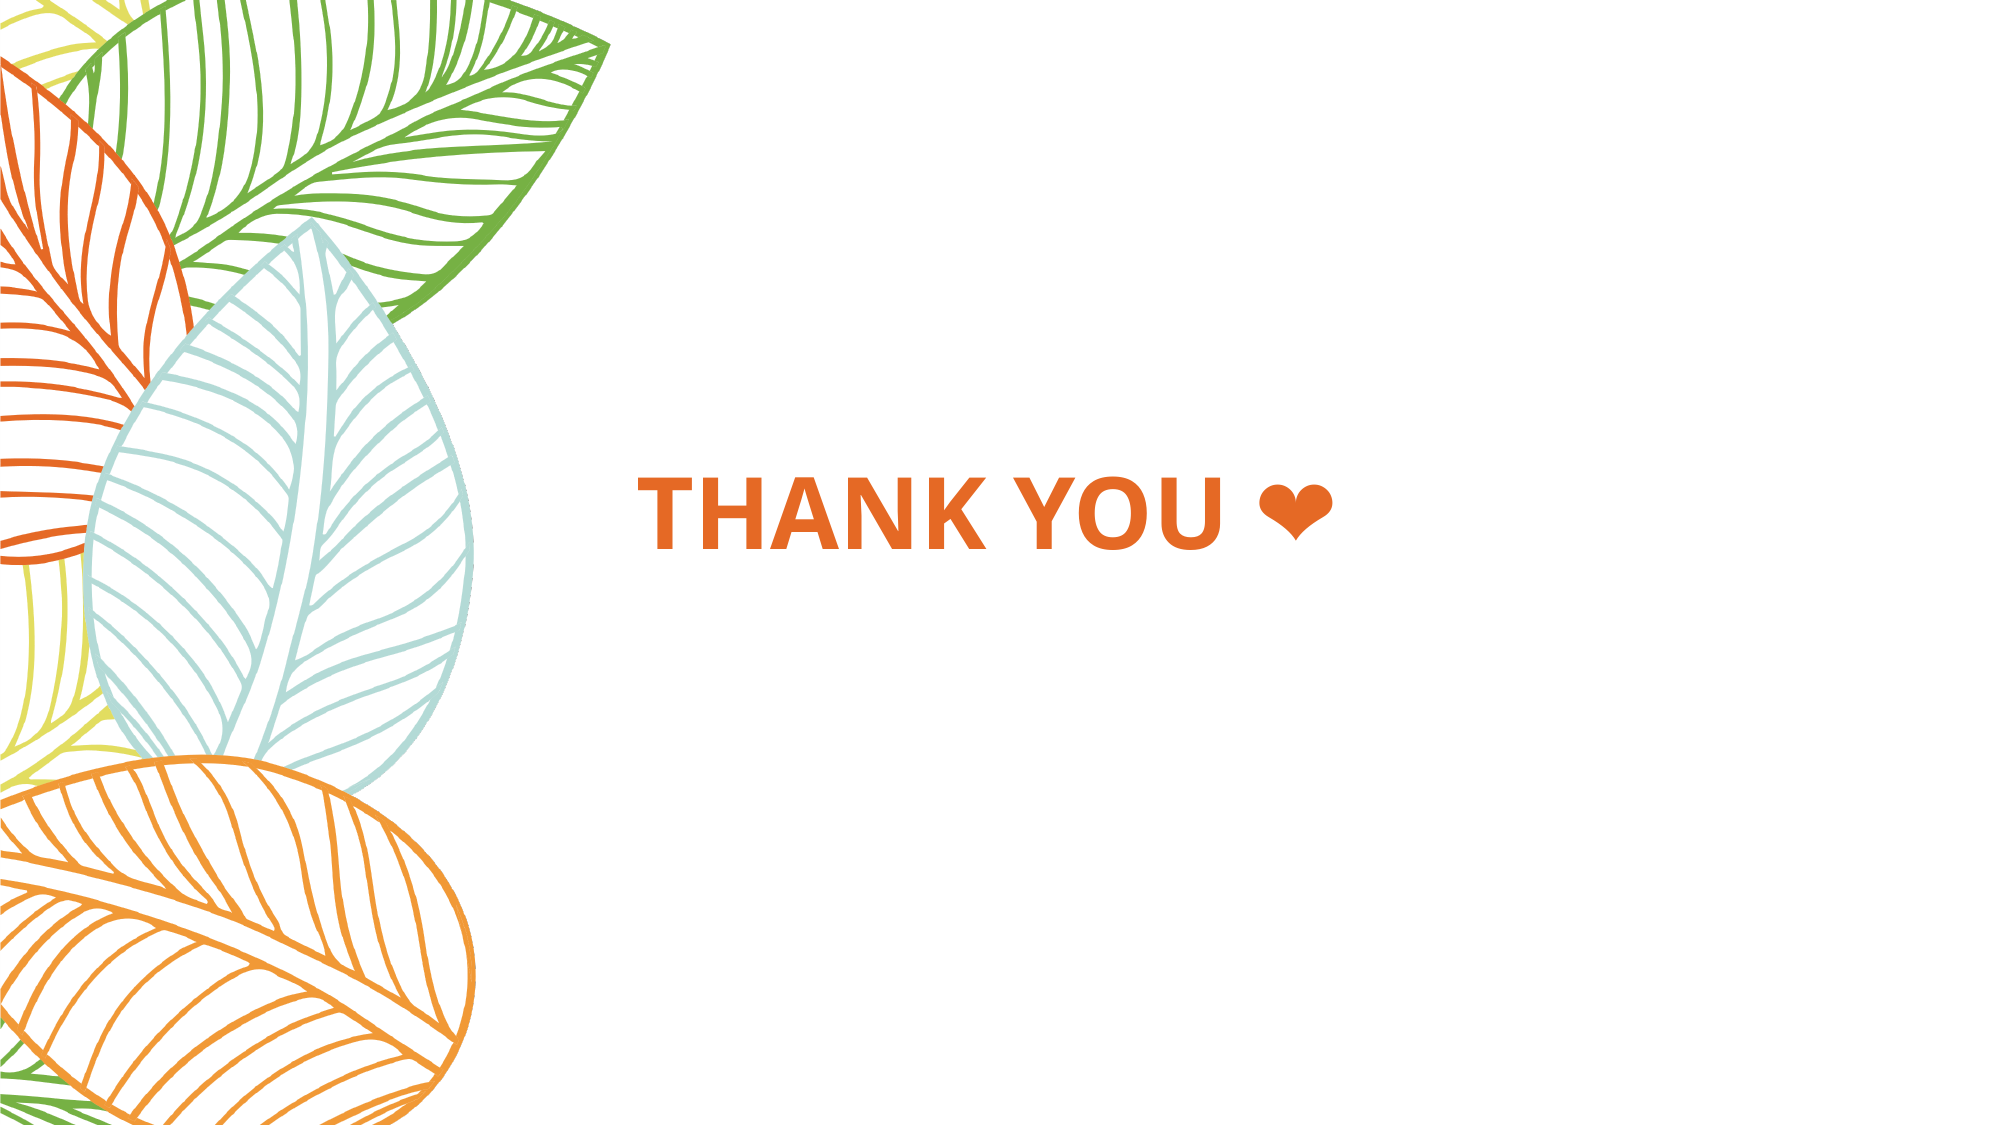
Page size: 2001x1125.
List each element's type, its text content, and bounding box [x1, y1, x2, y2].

picture [0, 0, 611, 1125]
title THANK YOU ❤️ [465, 455, 1535, 651]
